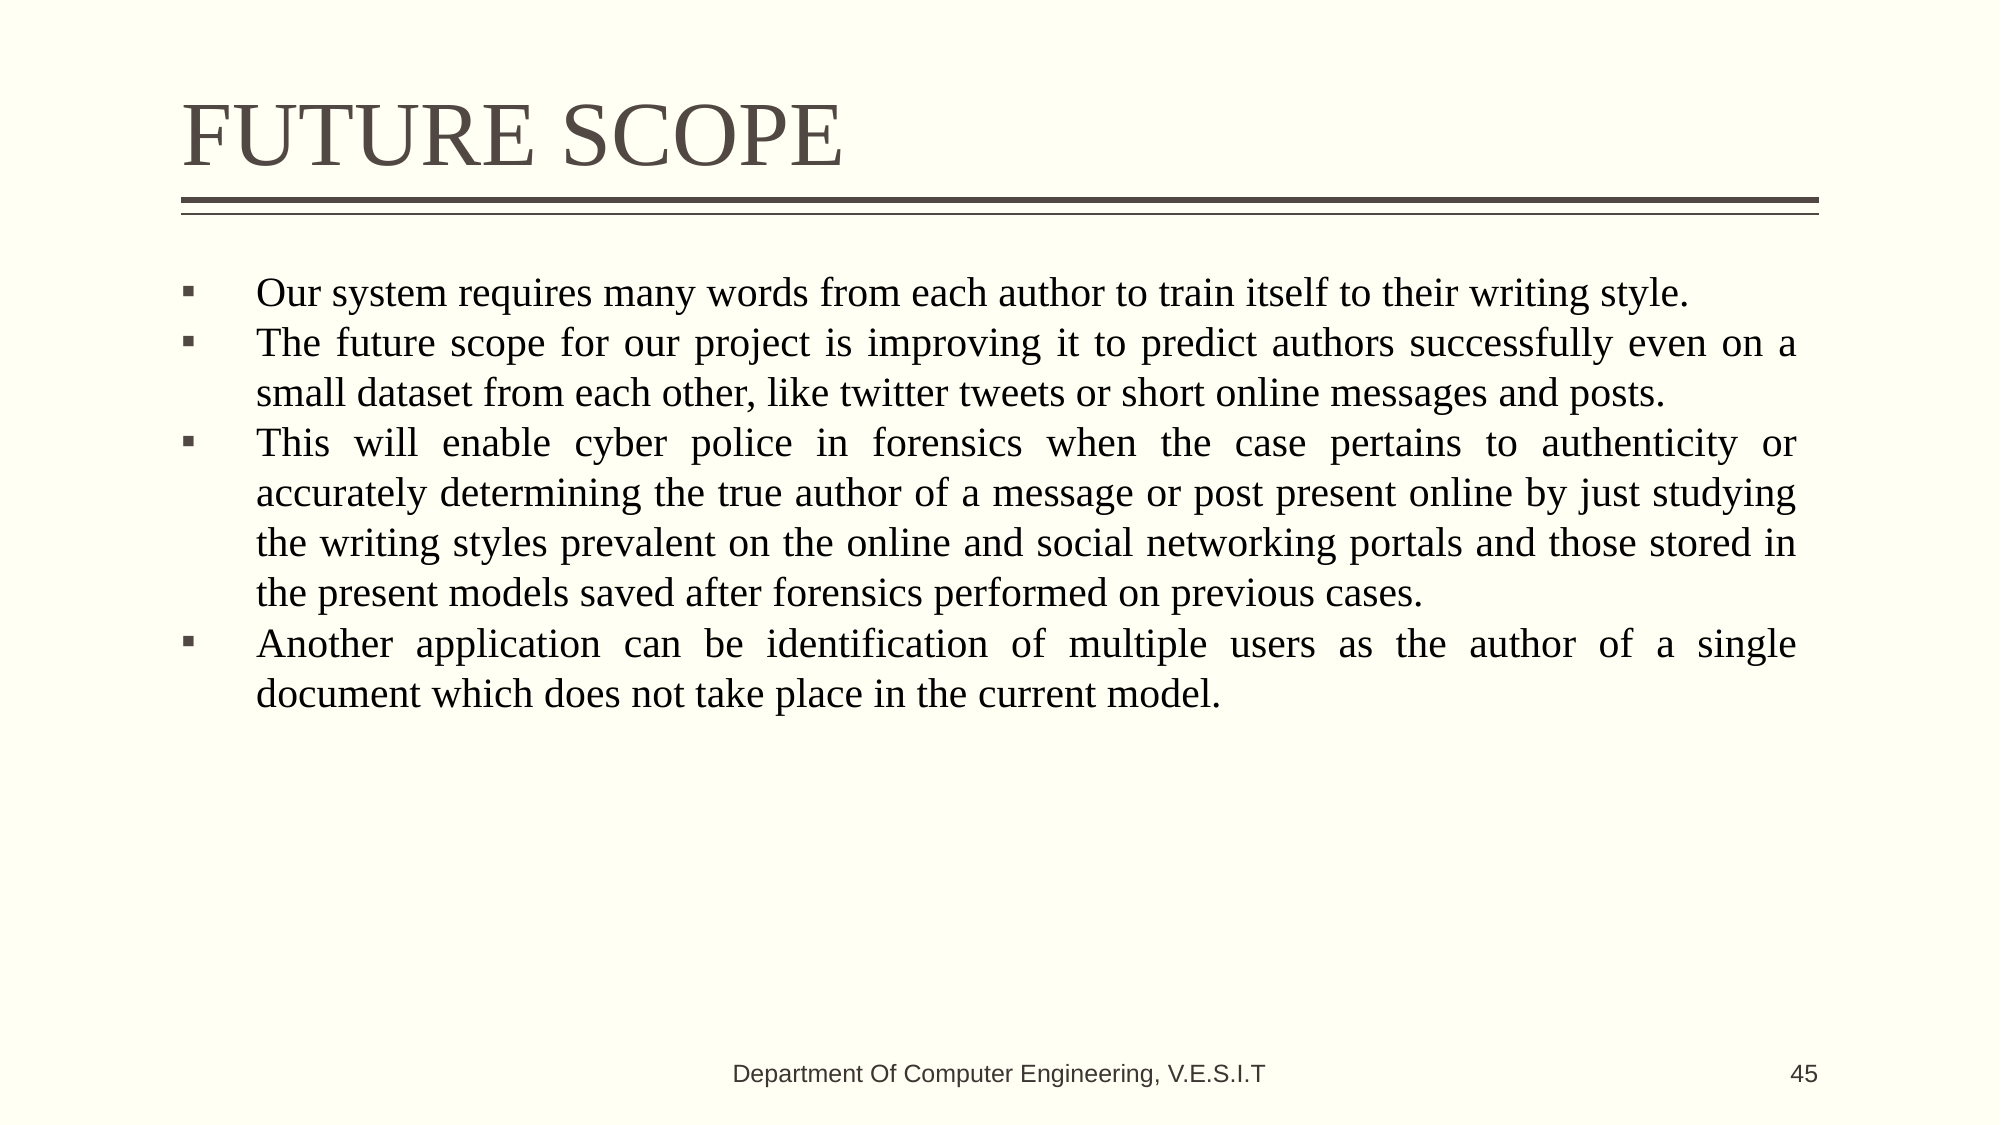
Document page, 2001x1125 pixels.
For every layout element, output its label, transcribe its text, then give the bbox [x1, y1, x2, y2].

title FUTURE SCOPE [181, 12, 1819, 193]
footer Department Of Computer Engineering, V.E.S.I.T [481, 1043, 1518, 1103]
subtitle Our system requires many words from each author to train itself to their writing style. The future scope for our project is improving it to predict authors successfully even on a small dataset from each other, like twitter tweets or short online messages and posts. This will enable cyber police in forensics when the case pertains to authenticity or accurately determining the true author of a message or post present online by just studying the writing styles prevalent on the online and social networking portals and those stored in the present models saved after forensics performed on previous cases. Another application can be identification of multiple users as the author of a single document which does not take place in the current model. [181, 257, 1838, 1043]
slide_number ‹#› [1518, 1043, 1819, 1103]
